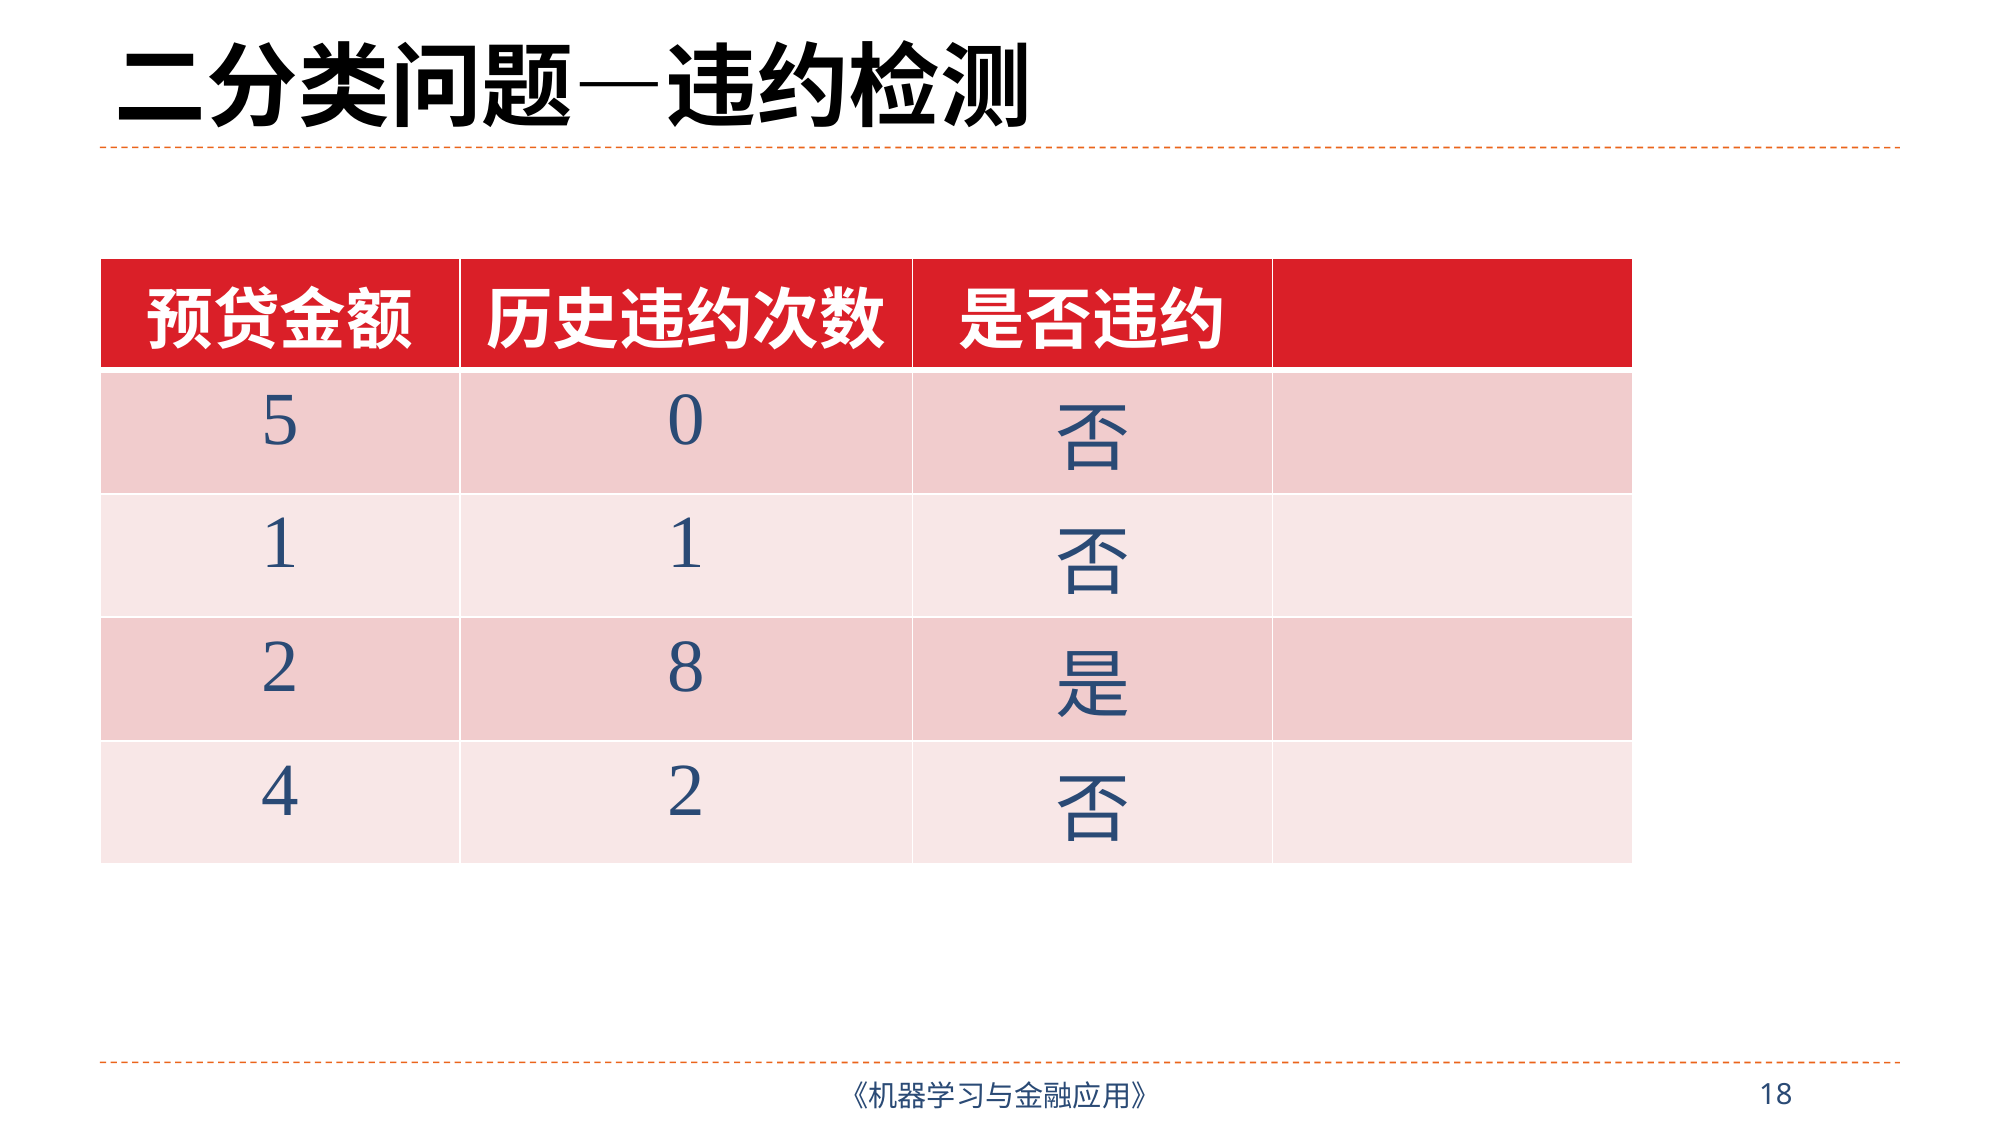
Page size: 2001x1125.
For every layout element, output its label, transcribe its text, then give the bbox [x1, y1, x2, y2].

table_cell 4 [101, 742, 459, 863]
table_cell 2 [461, 742, 912, 863]
table_cell 否 [913, 373, 1272, 493]
table_cell 否 [913, 495, 1272, 616]
table_cell [1273, 373, 1632, 493]
table_cell 0 [461, 373, 912, 493]
table_cell 否 [913, 742, 1272, 863]
table_cell 8 [461, 618, 912, 740]
table_cell 1 [101, 495, 459, 616]
table_cell 是 [913, 618, 1272, 740]
table_header 是否违约 [913, 259, 1272, 367]
table_cell [1273, 742, 1632, 863]
table_cell [1273, 495, 1632, 616]
title 二分类问题—违约检测 [99, 24, 1900, 146]
table_cell 2 [101, 618, 459, 740]
table_header 预贷金额 [101, 259, 459, 367]
table_header [1273, 259, 1632, 367]
table_cell 1 [461, 495, 912, 616]
table_cell 5 [101, 373, 459, 493]
table_cell [1273, 618, 1632, 740]
table_header 历史违约次数 [461, 259, 912, 367]
